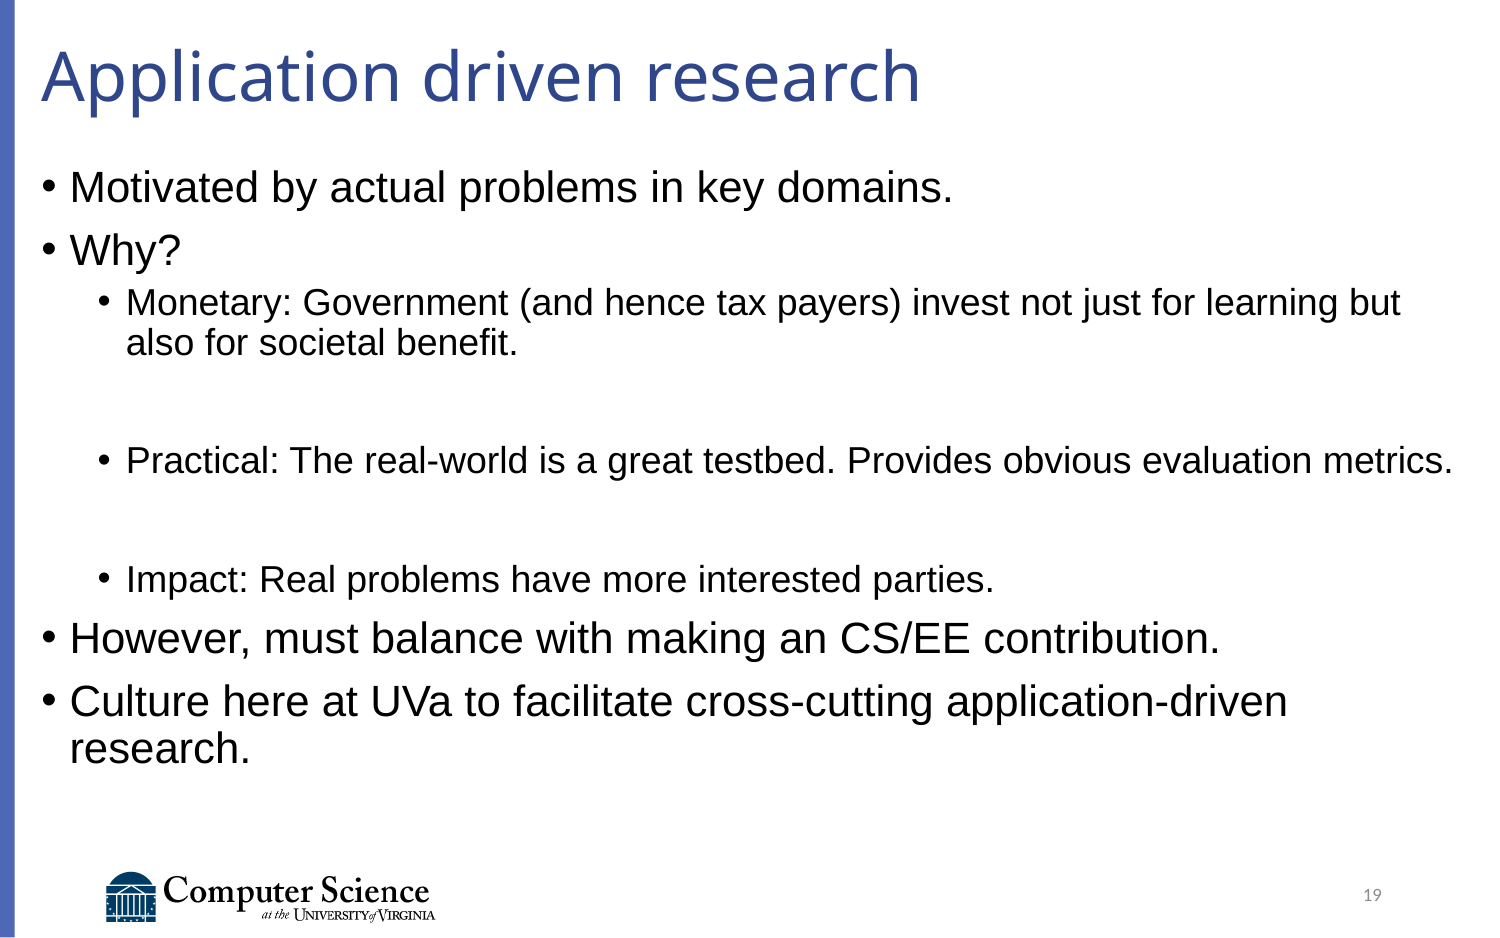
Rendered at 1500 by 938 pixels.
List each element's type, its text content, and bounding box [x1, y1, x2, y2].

picture [103, 870, 441, 923]
title Application driven research [26, 14, 1483, 145]
list Motivated by actual problems in key domains. Why? Monetary: Government (and hence tax payers) invest not just for learning but also for societal benefit. Practical: The real-world is a great testbed. Provides obvious evaluation metrics. Impact: Real problems have more interested parties. However, must balance with making an CS/EE contribution. Culture here at UVa to facilitate cross-cutting application-driven research. [26, 157, 1483, 845]
slide_number 19 [1059, 868, 1397, 919]
